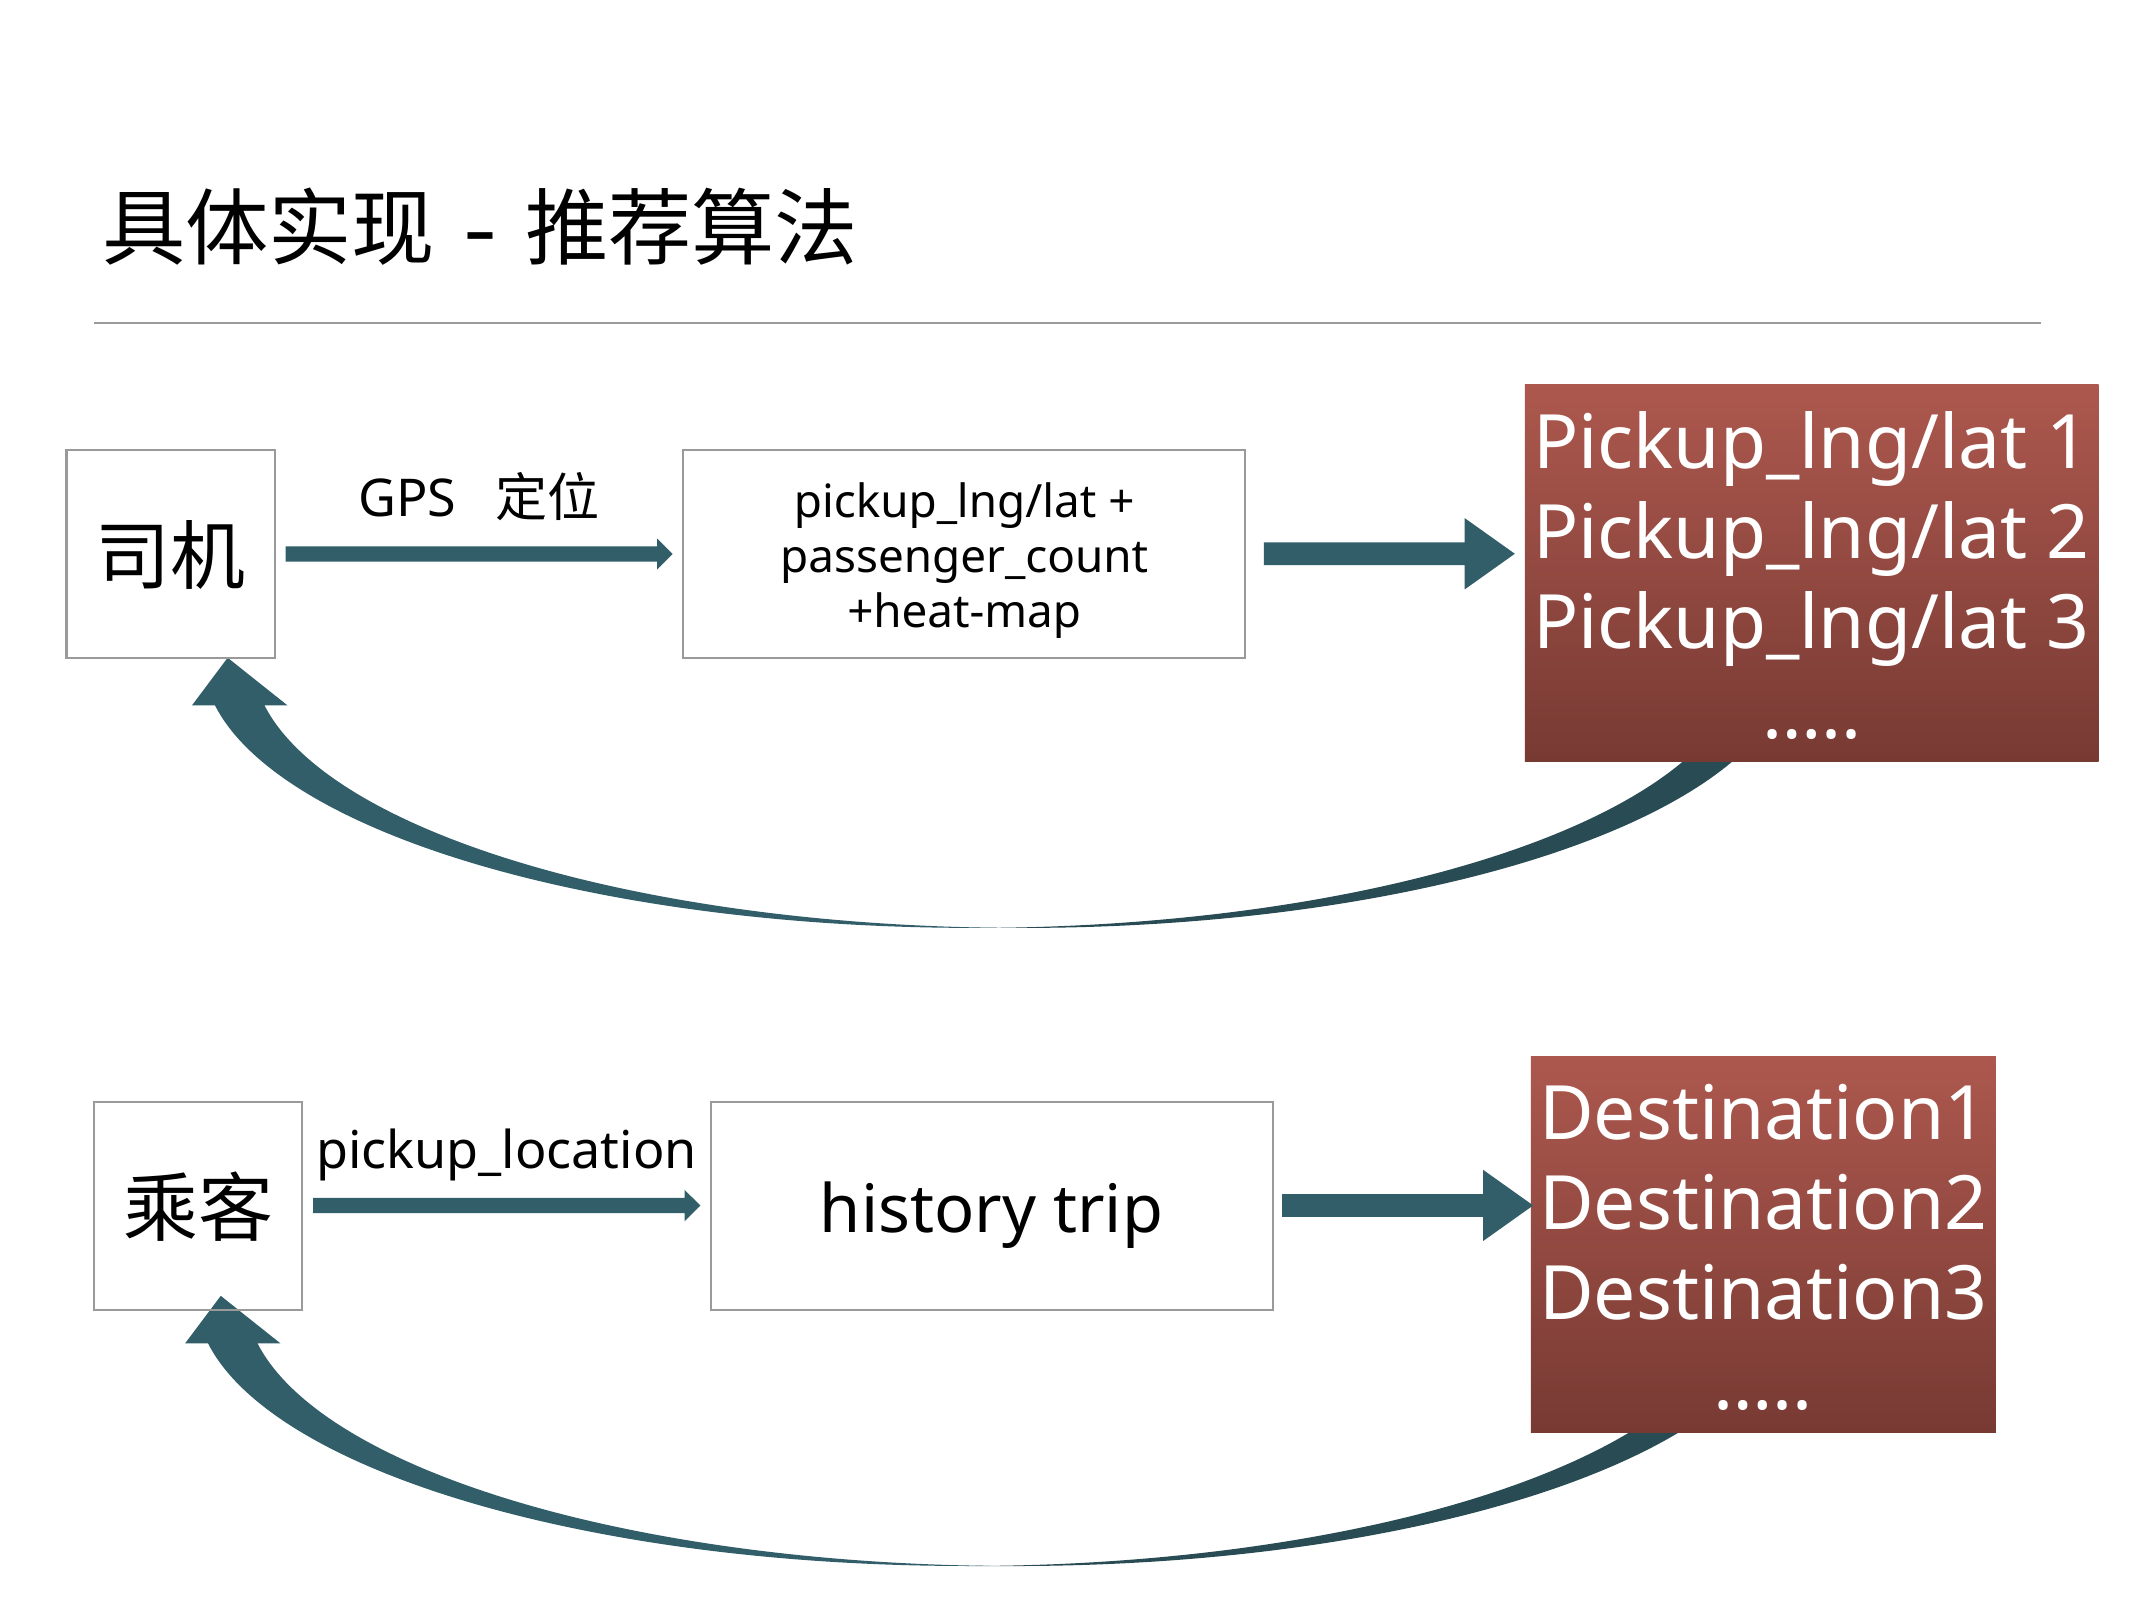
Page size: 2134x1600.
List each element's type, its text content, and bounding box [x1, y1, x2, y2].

text_box [313, 1190, 701, 1222]
text_box [1263, 518, 1515, 590]
text_box 乘客 [94, 1101, 303, 1311]
text_box [1282, 1169, 1534, 1242]
text_box 司机 [66, 449, 275, 659]
text_box [185, 1311, 1678, 1567]
text_box Destination1 Destination2 Destination3 ….. [1530, 1056, 1996, 1433]
text_box pickup_location [308, 1108, 706, 1188]
text_box Pickup_lng/lat 1 Pickup_lng/lat 2 Pickup_lng/lat 3 ….. [1524, 384, 2099, 762]
title 具体实现-推荐算法 [93, 53, 2041, 284]
text_box [192, 659, 1732, 928]
text_box GPS 定位 [350, 456, 608, 536]
text_box history trip [710, 1101, 1273, 1311]
text_box [285, 538, 673, 570]
text_box pickup_lng/lat + passenger_count +heat-map [683, 449, 1246, 659]
